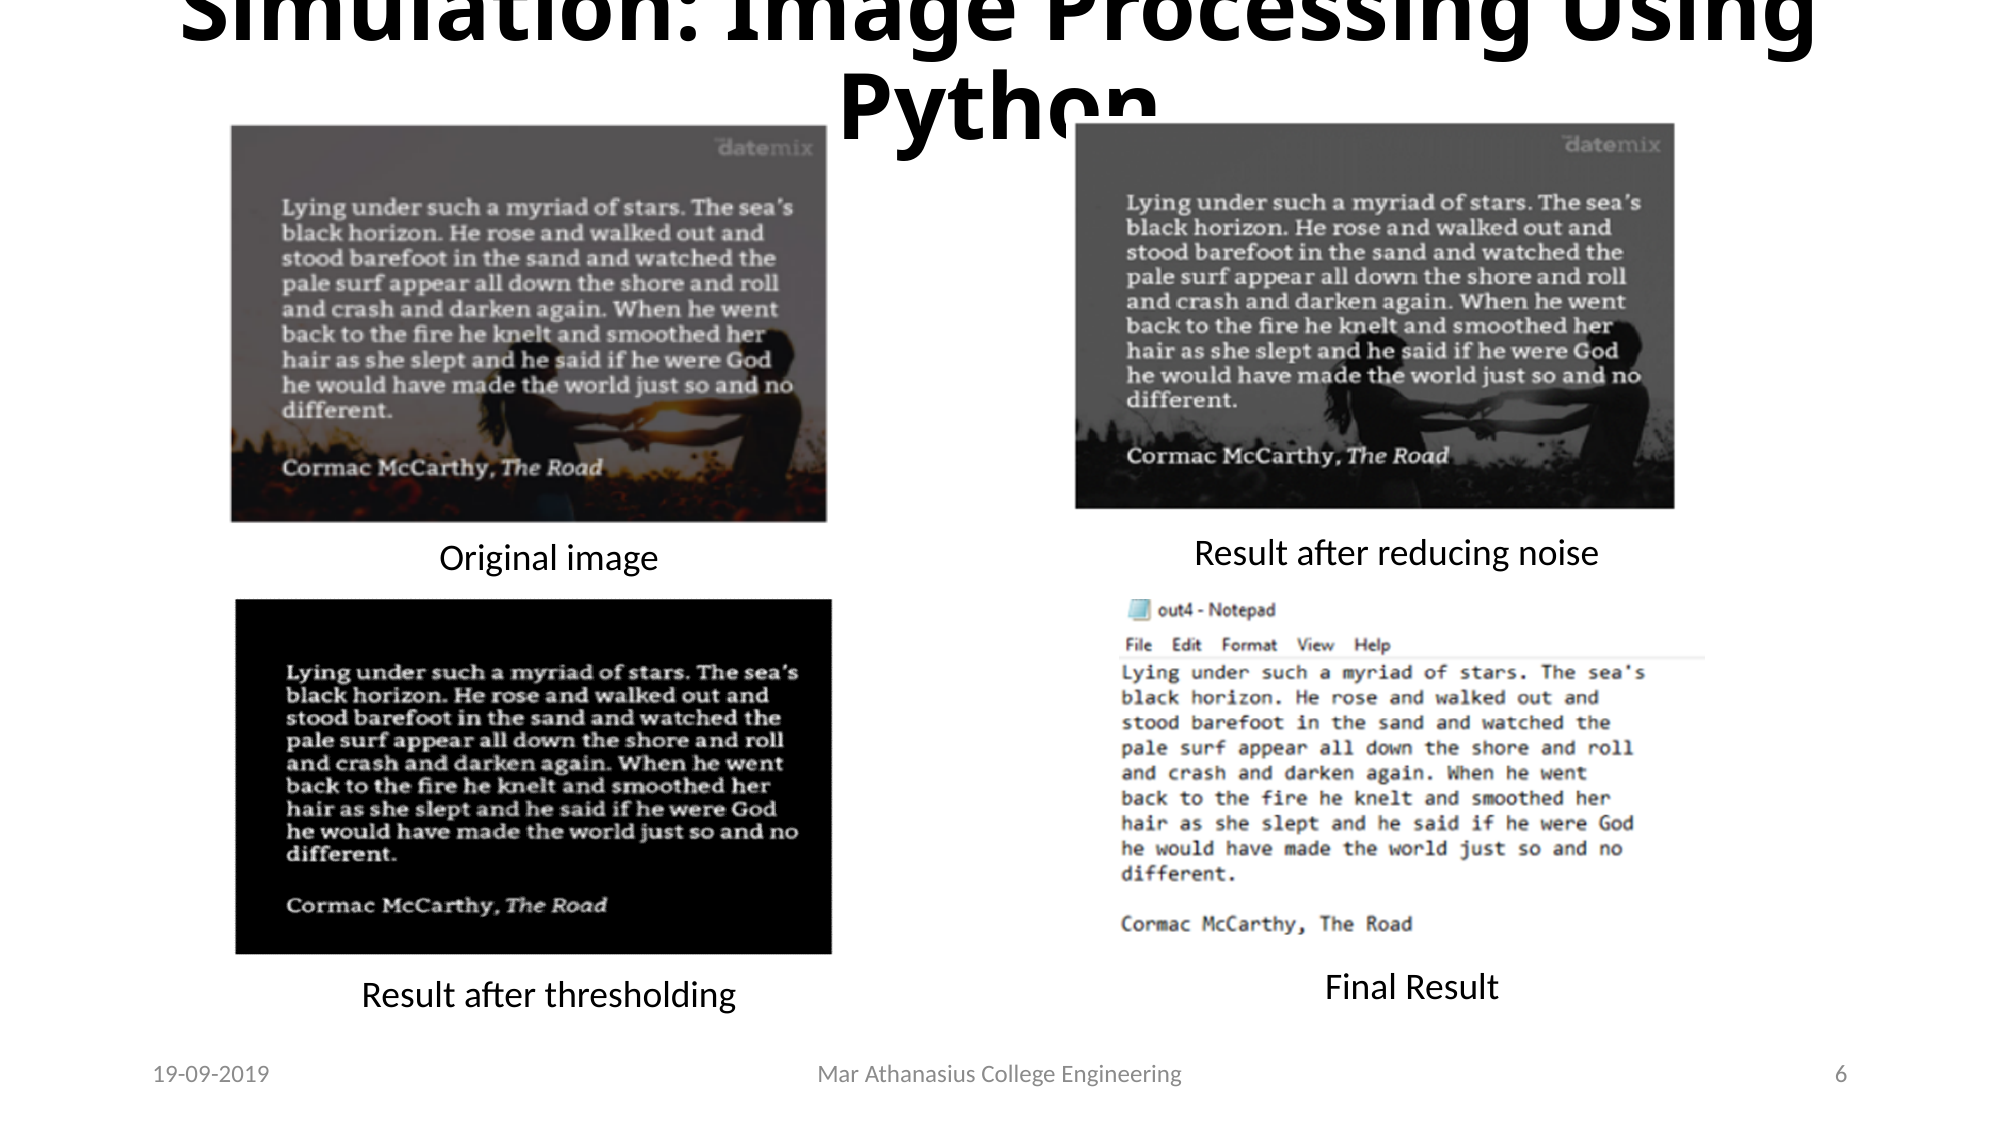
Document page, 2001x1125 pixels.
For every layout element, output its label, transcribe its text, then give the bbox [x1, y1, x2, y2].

slide_number 6 [1412, 1042, 1863, 1103]
text_box Result after thresholding [346, 962, 752, 1067]
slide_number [137, 1042, 588, 1103]
picture [209, 101, 842, 545]
footer Mar Athanasius College Engineering [662, 1042, 1338, 1103]
picture [230, 594, 842, 960]
title Simulation: Image Processing Using Python [137, 0, 1863, 146]
text_box Original image [424, 545, 675, 586]
text_box Final Result [1310, 954, 1515, 1060]
picture [1119, 599, 1706, 935]
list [1066, 116, 1687, 510]
text_box Result after reducing noise [1179, 520, 1750, 581]
